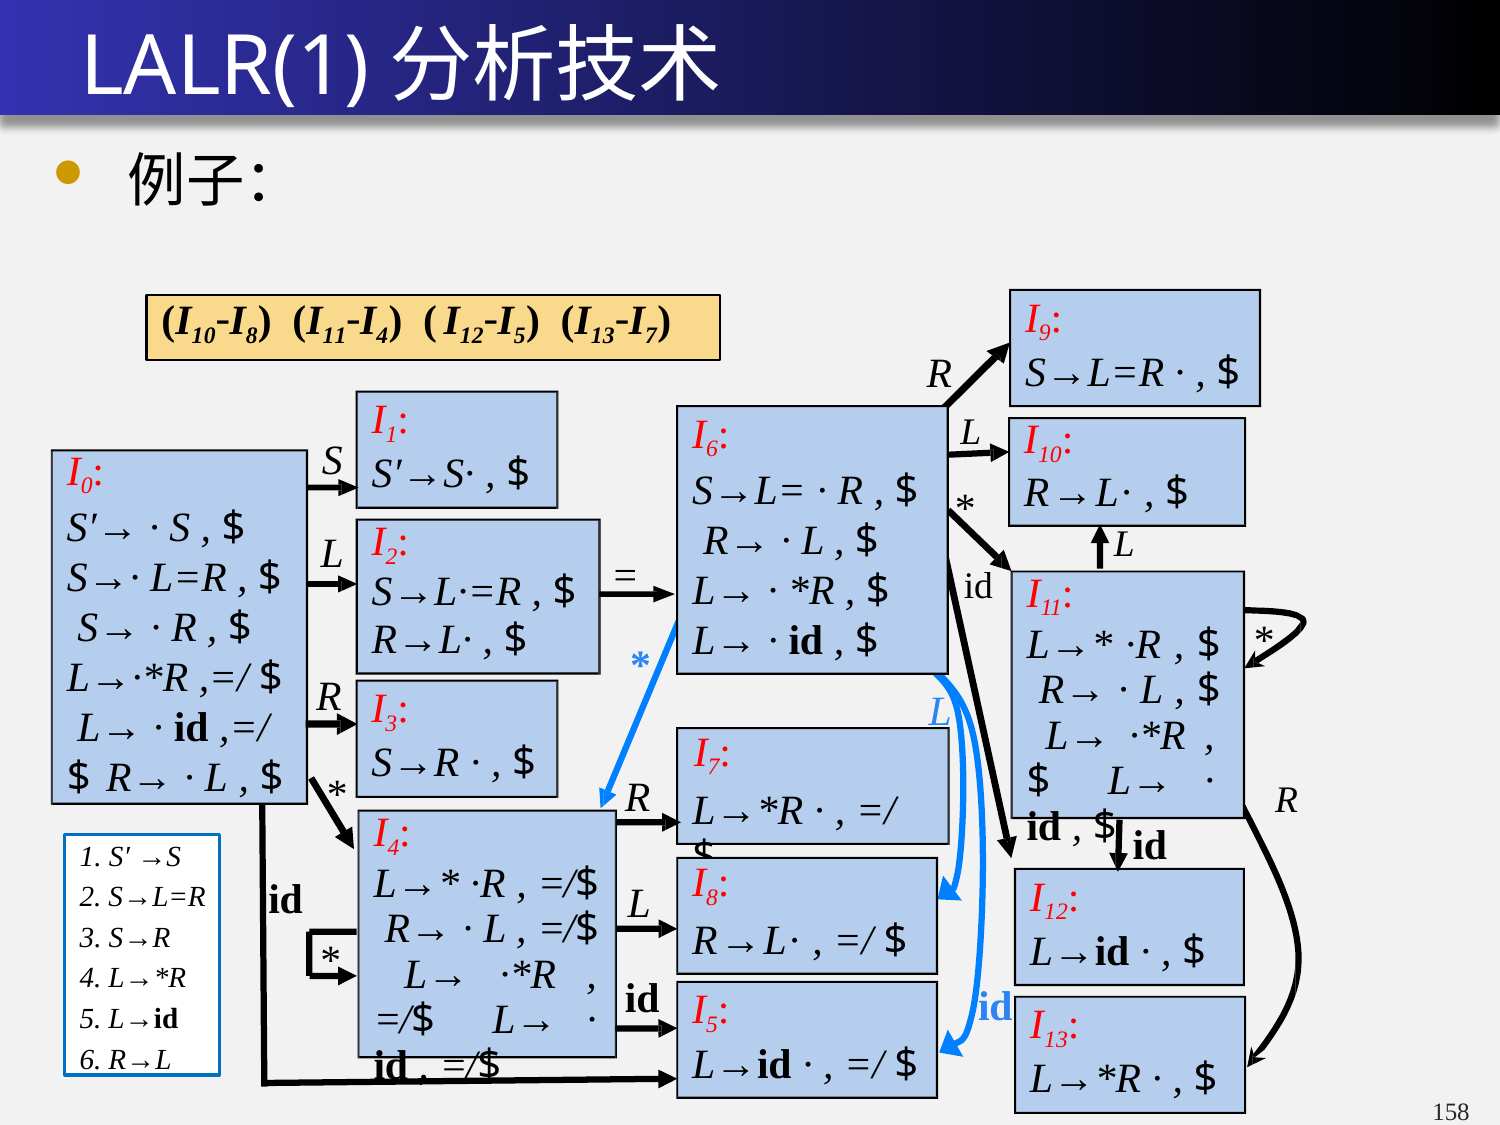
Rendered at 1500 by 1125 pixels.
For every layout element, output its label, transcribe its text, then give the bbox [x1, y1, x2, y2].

text_box 例子： [50, 126, 762, 213]
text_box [146, 289, 778, 361]
slide_number 157 [1401, 1099, 1487, 1125]
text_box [50, 288, 1307, 1115]
title LALR(1)分析技术 [78, 8, 1246, 199]
